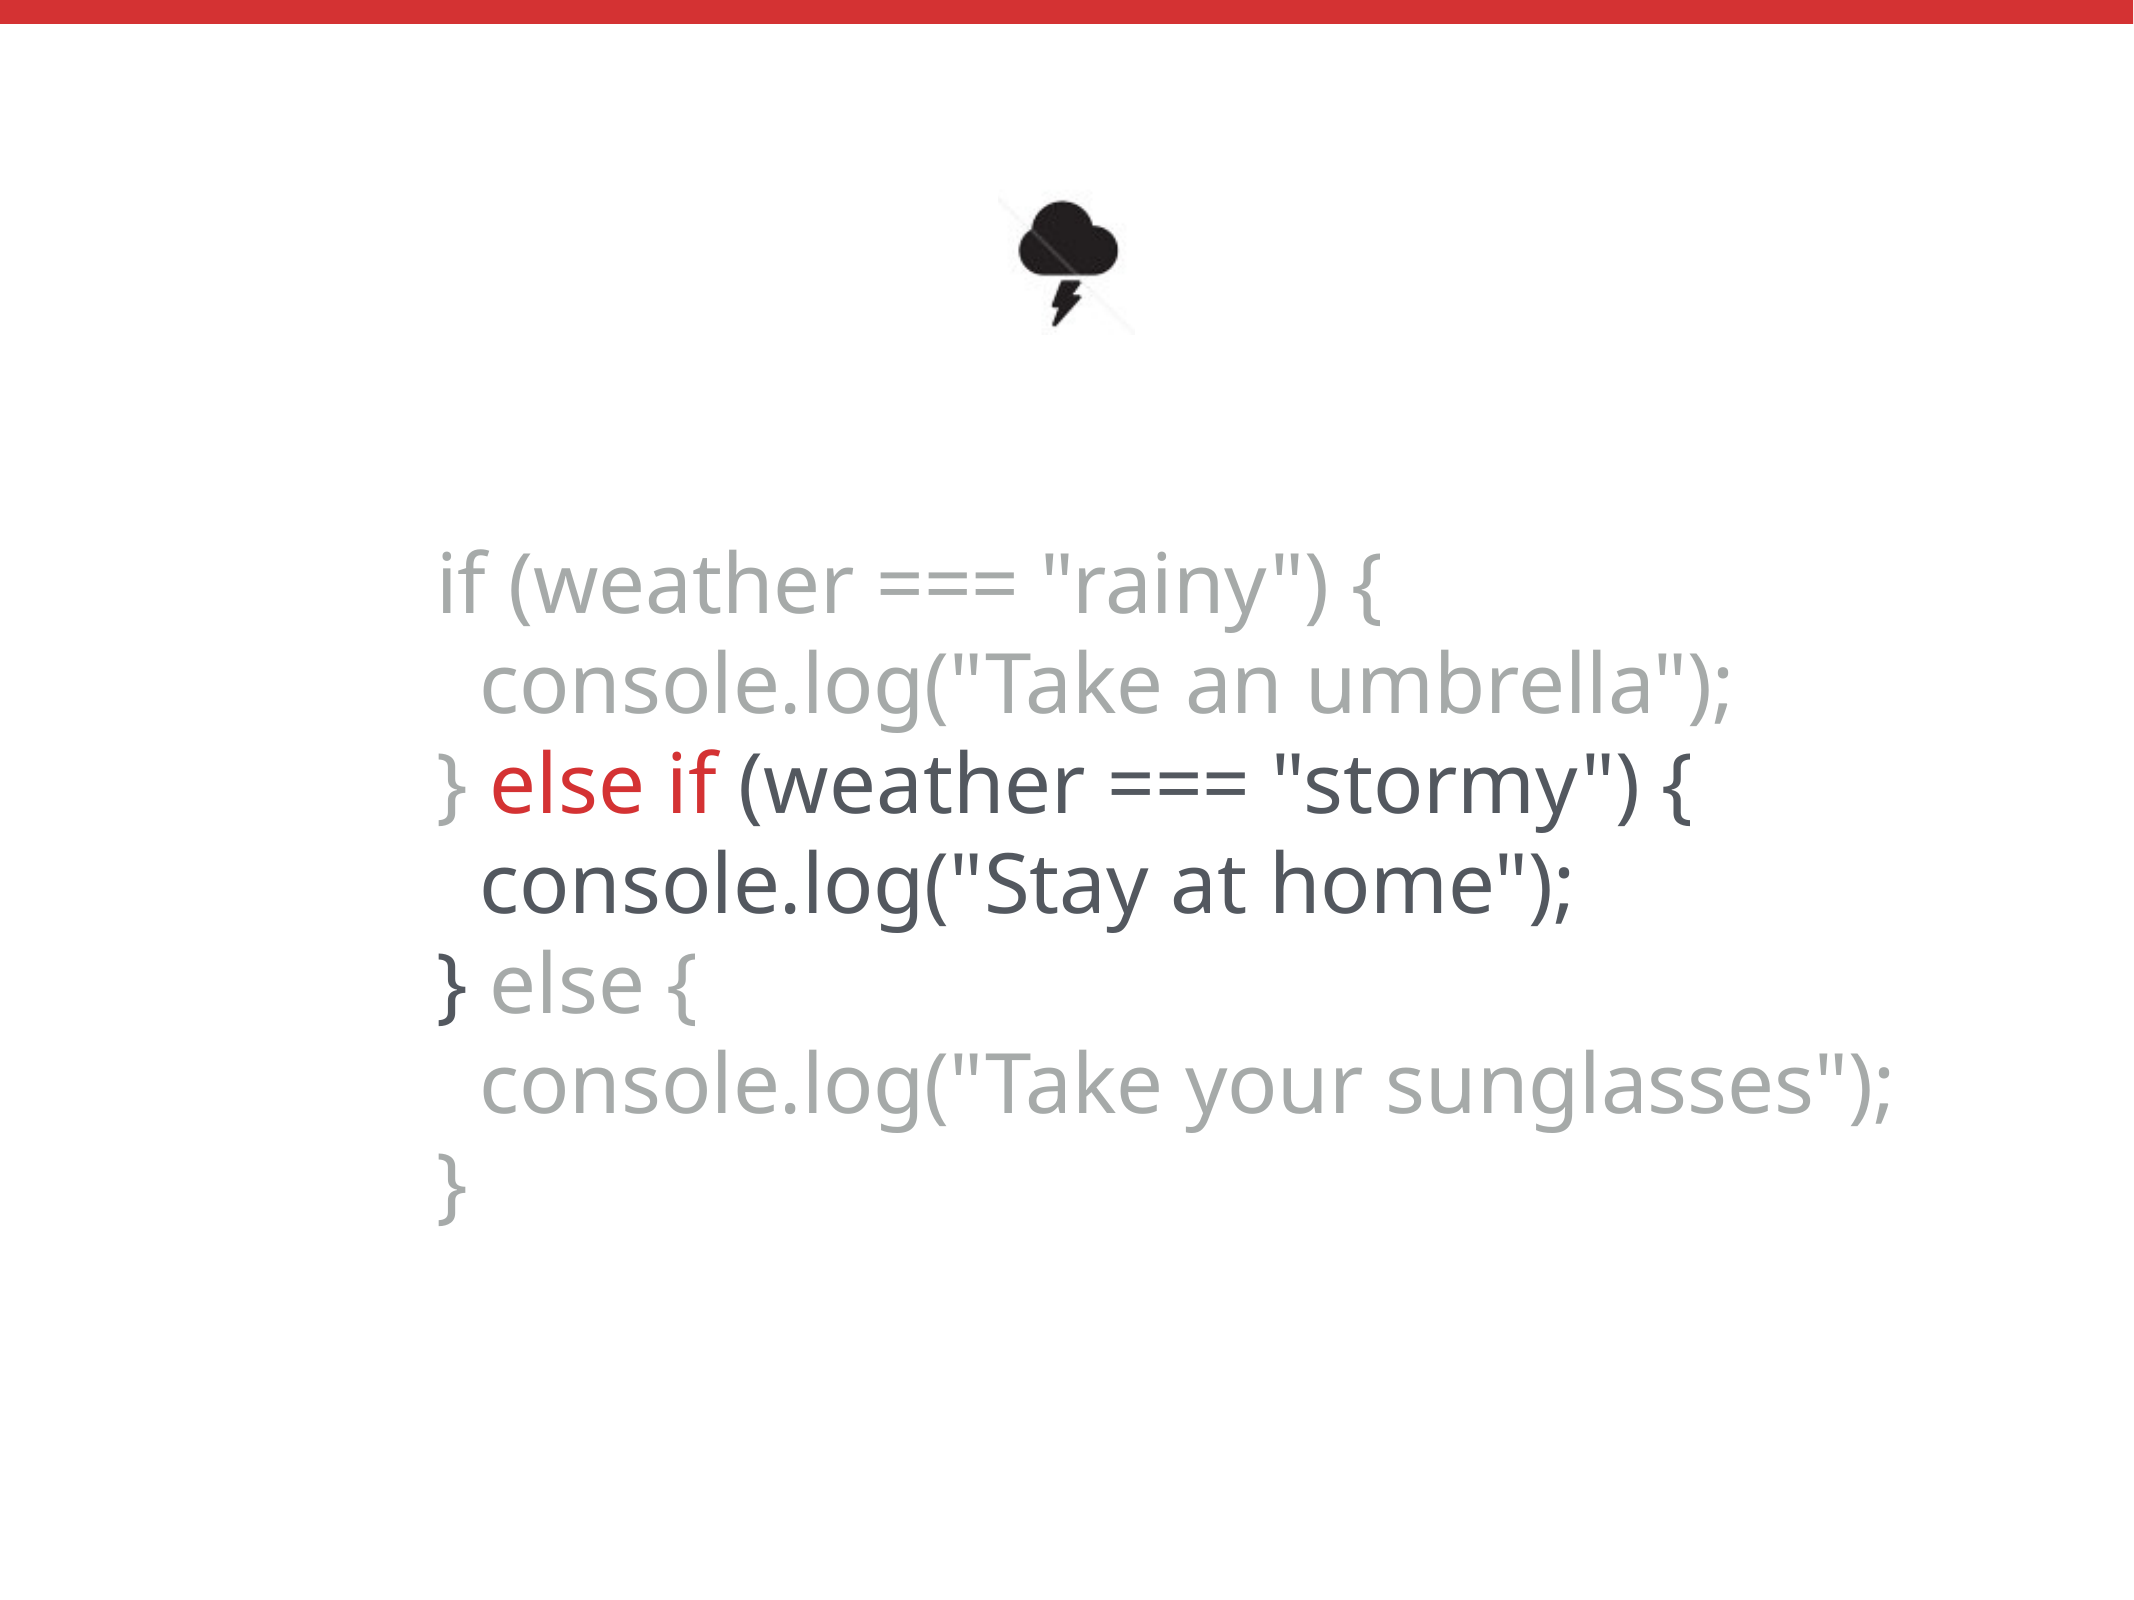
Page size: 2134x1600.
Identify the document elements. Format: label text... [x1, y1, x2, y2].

text_box if (weather === "rainy") { console.log("Take an umbrella"); } else if (weather === "stormy") { console.log("Stay at home"); } else { console.log("Take your sunglasses"); } [430, 523, 1904, 1236]
picture [998, 181, 1135, 335]
